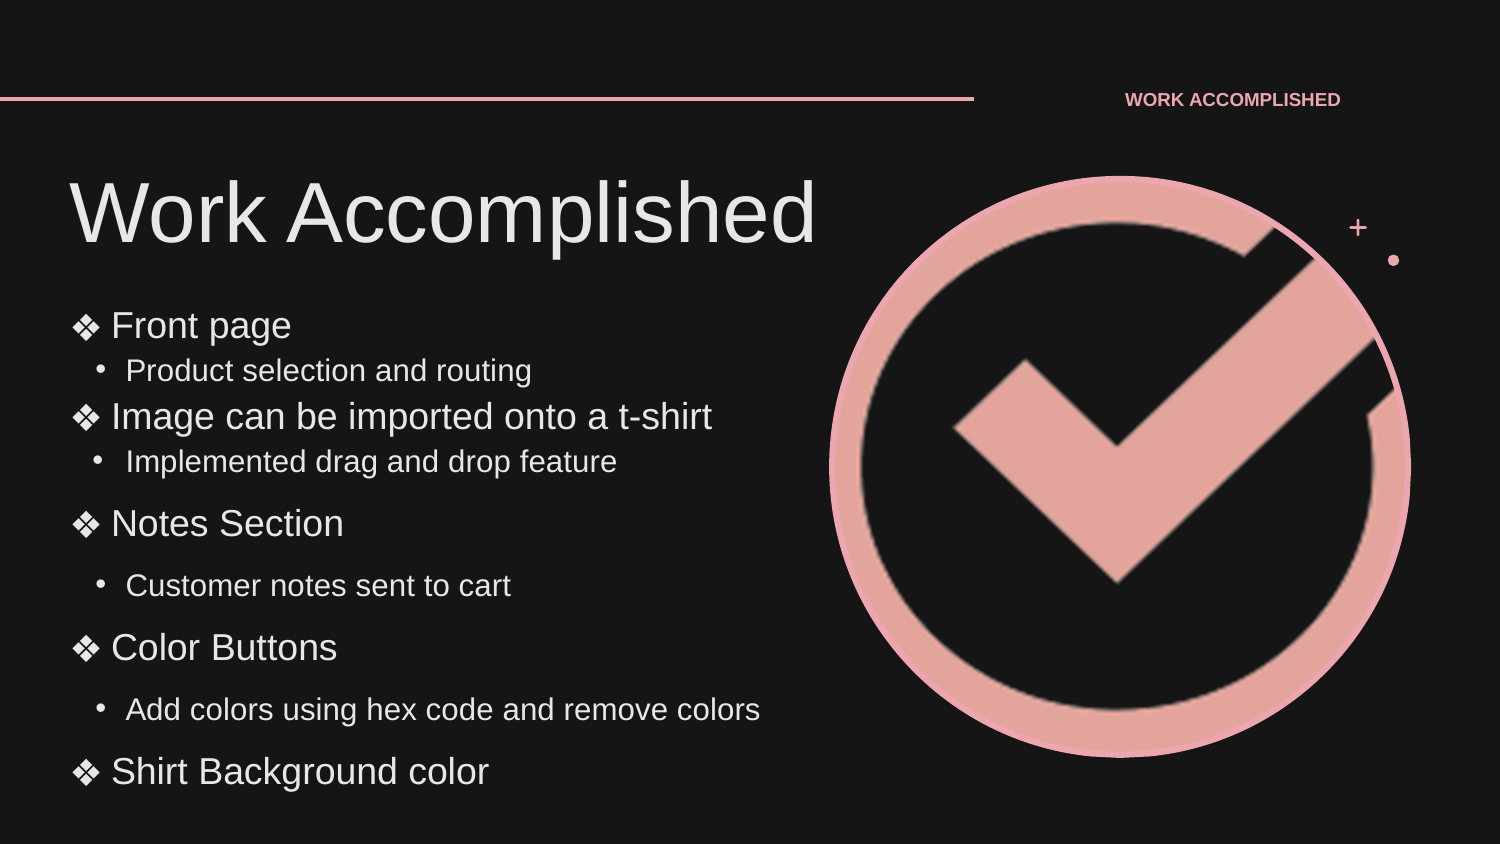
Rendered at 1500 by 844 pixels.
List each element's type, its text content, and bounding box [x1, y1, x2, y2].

list Front page Product selection and routing Image can be imported onto a t-shirt Implemented drag and drop feature Notes Section Customer notes sent to cart Color Buttons Add colors using hex code and remove colors Shirt Background color [58, 291, 933, 835]
footer WORK ACCOMPLISHED [979, 76, 1487, 122]
title Work Accomplished [58, 121, 959, 267]
picture [831, 178, 1409, 755]
